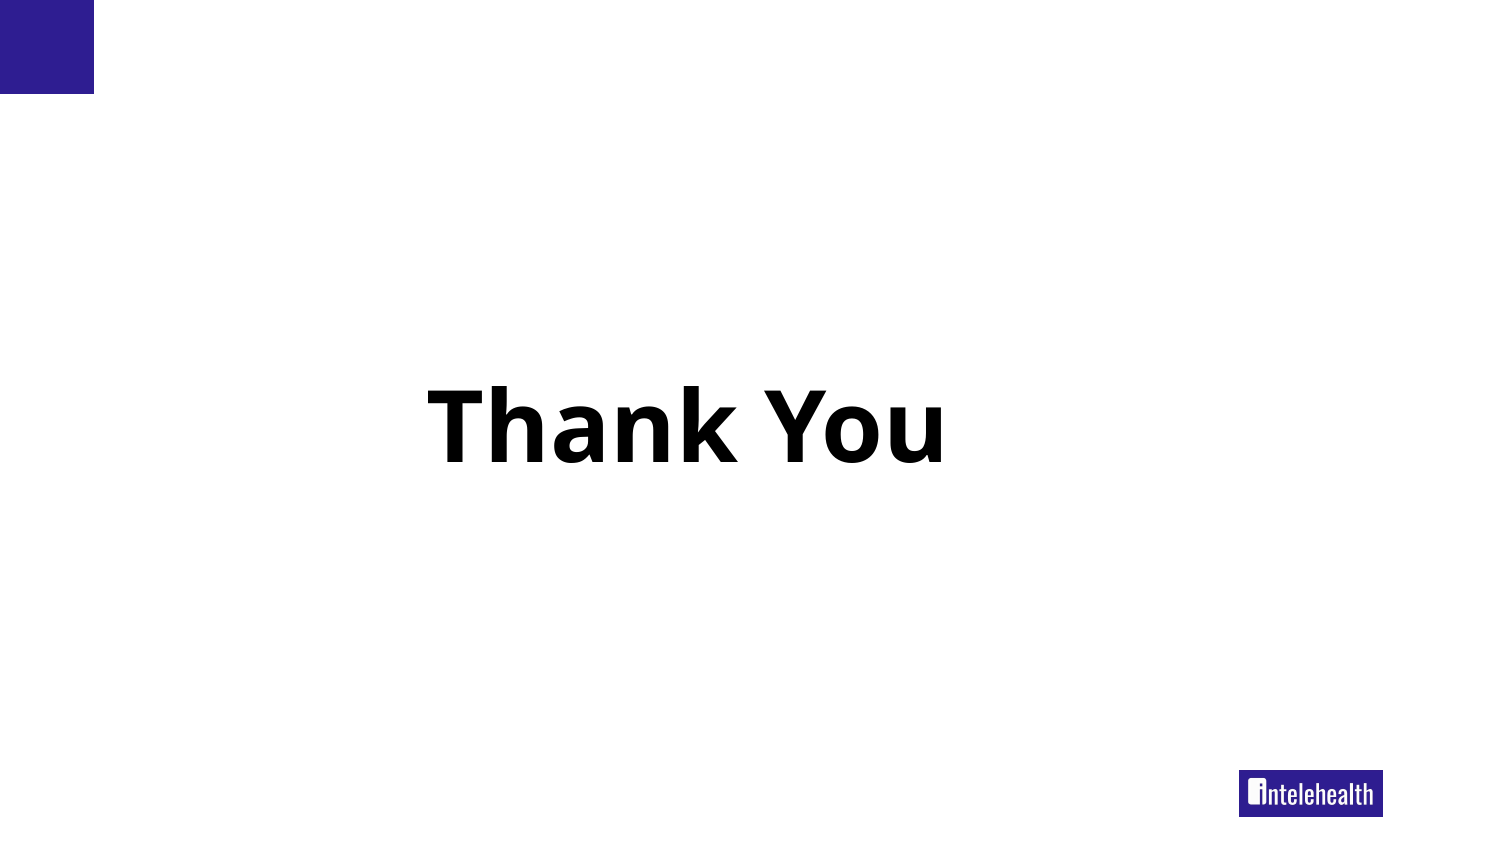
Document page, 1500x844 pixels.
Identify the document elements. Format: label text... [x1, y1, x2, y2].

title Thank You [411, 326, 1089, 498]
picture [1239, 770, 1383, 817]
